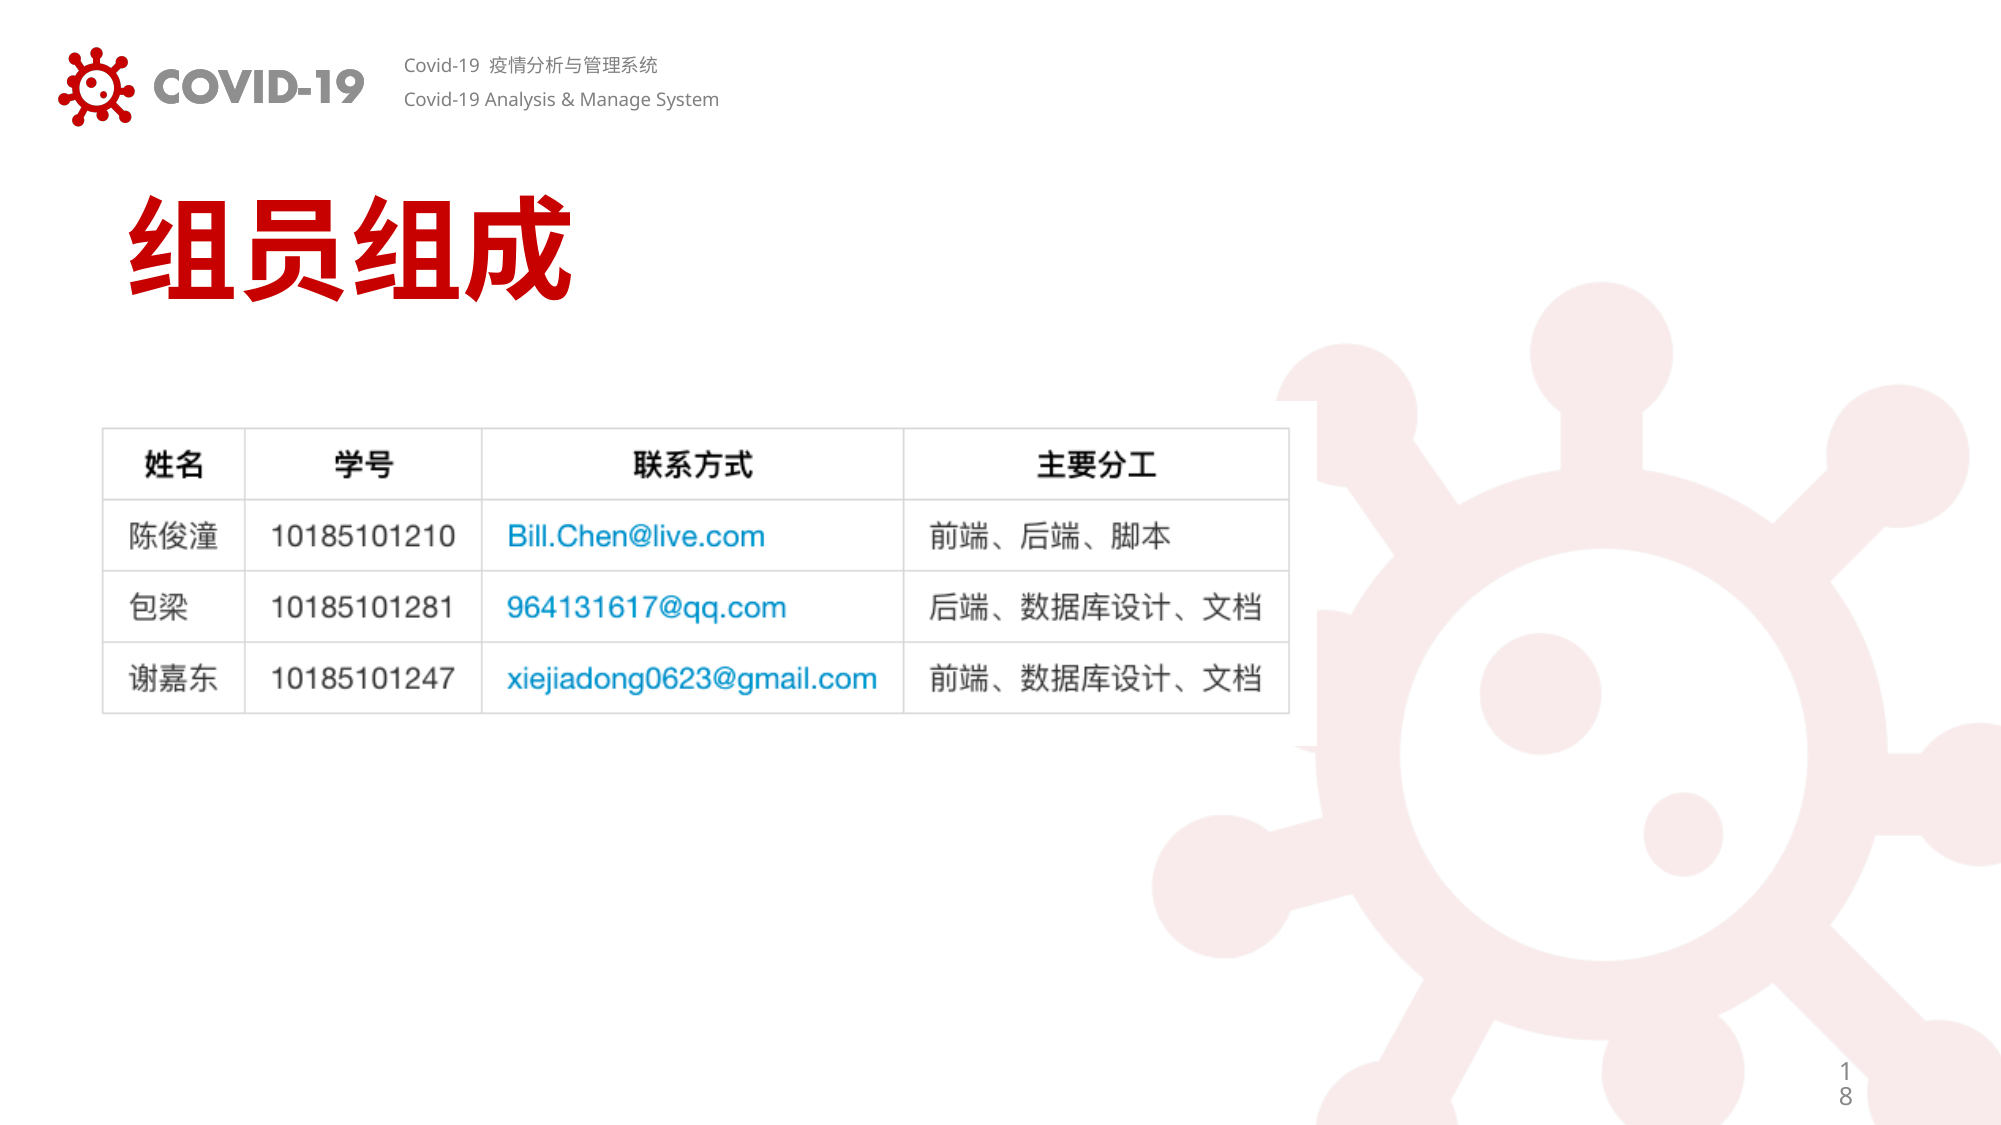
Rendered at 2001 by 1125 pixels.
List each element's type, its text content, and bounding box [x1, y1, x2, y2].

picture [87, 257, 2001, 1125]
list Covid-19 疫情分析与管理系统 Covid-19 Analysis & Manage System [395, 56, 867, 154]
picture [56, 45, 367, 129]
text_box 组员组成 [117, 171, 1220, 322]
